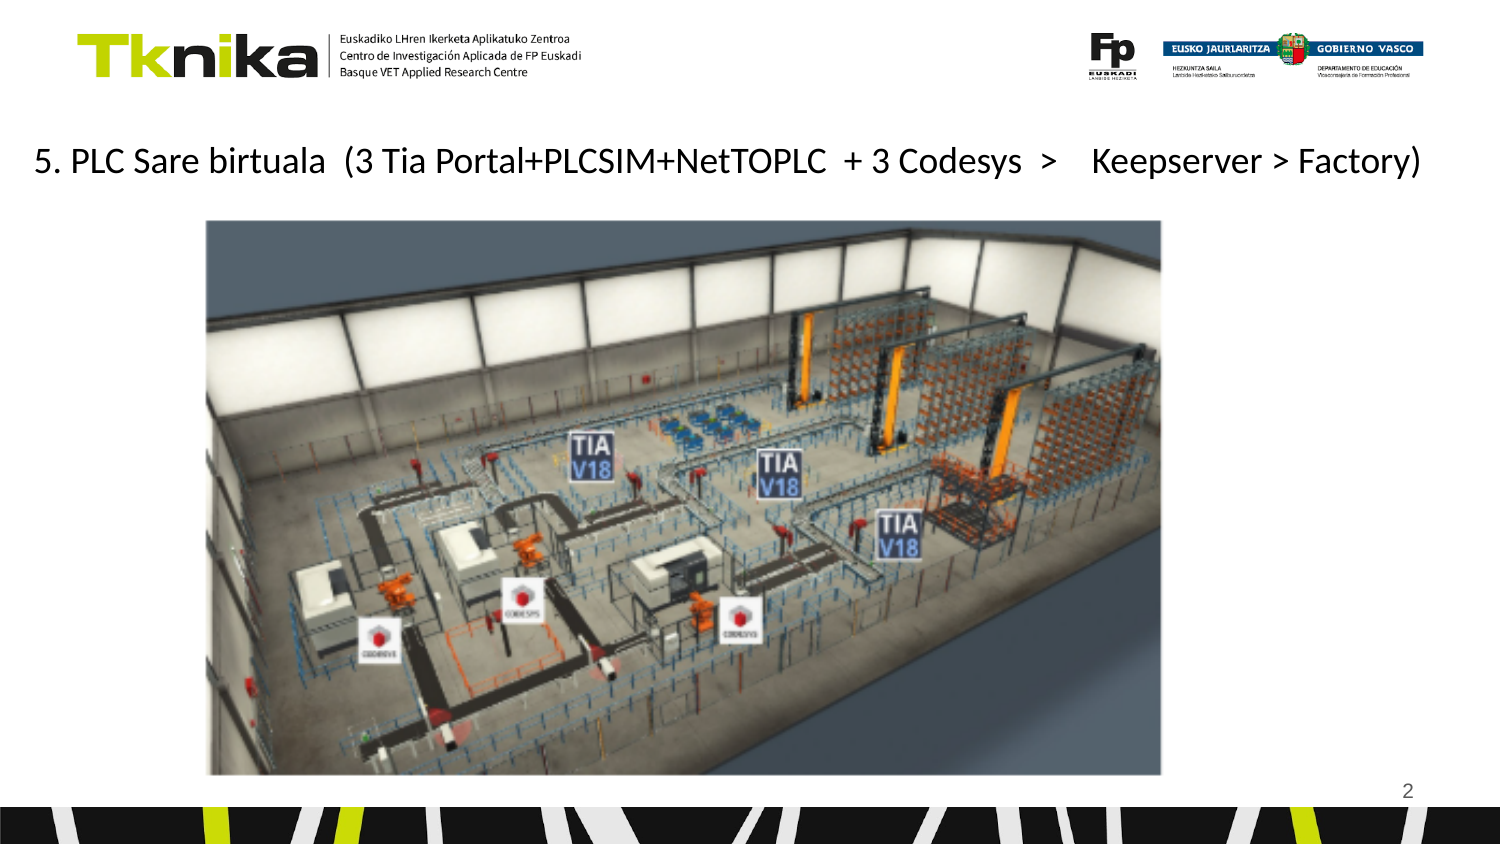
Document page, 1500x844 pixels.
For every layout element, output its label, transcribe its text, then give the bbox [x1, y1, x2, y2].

picture [0, 807, 1500, 844]
picture [185, 204, 1185, 794]
text_box 5. PLC Sare birtuala (3 Tia Portal+PLCSIM+NetTOPLC + 3 Codesys > Keepserver > Factory) [18, 98, 1474, 197]
slide_number ‹#› [1074, 767, 1425, 813]
picture [76, 32, 1424, 80]
